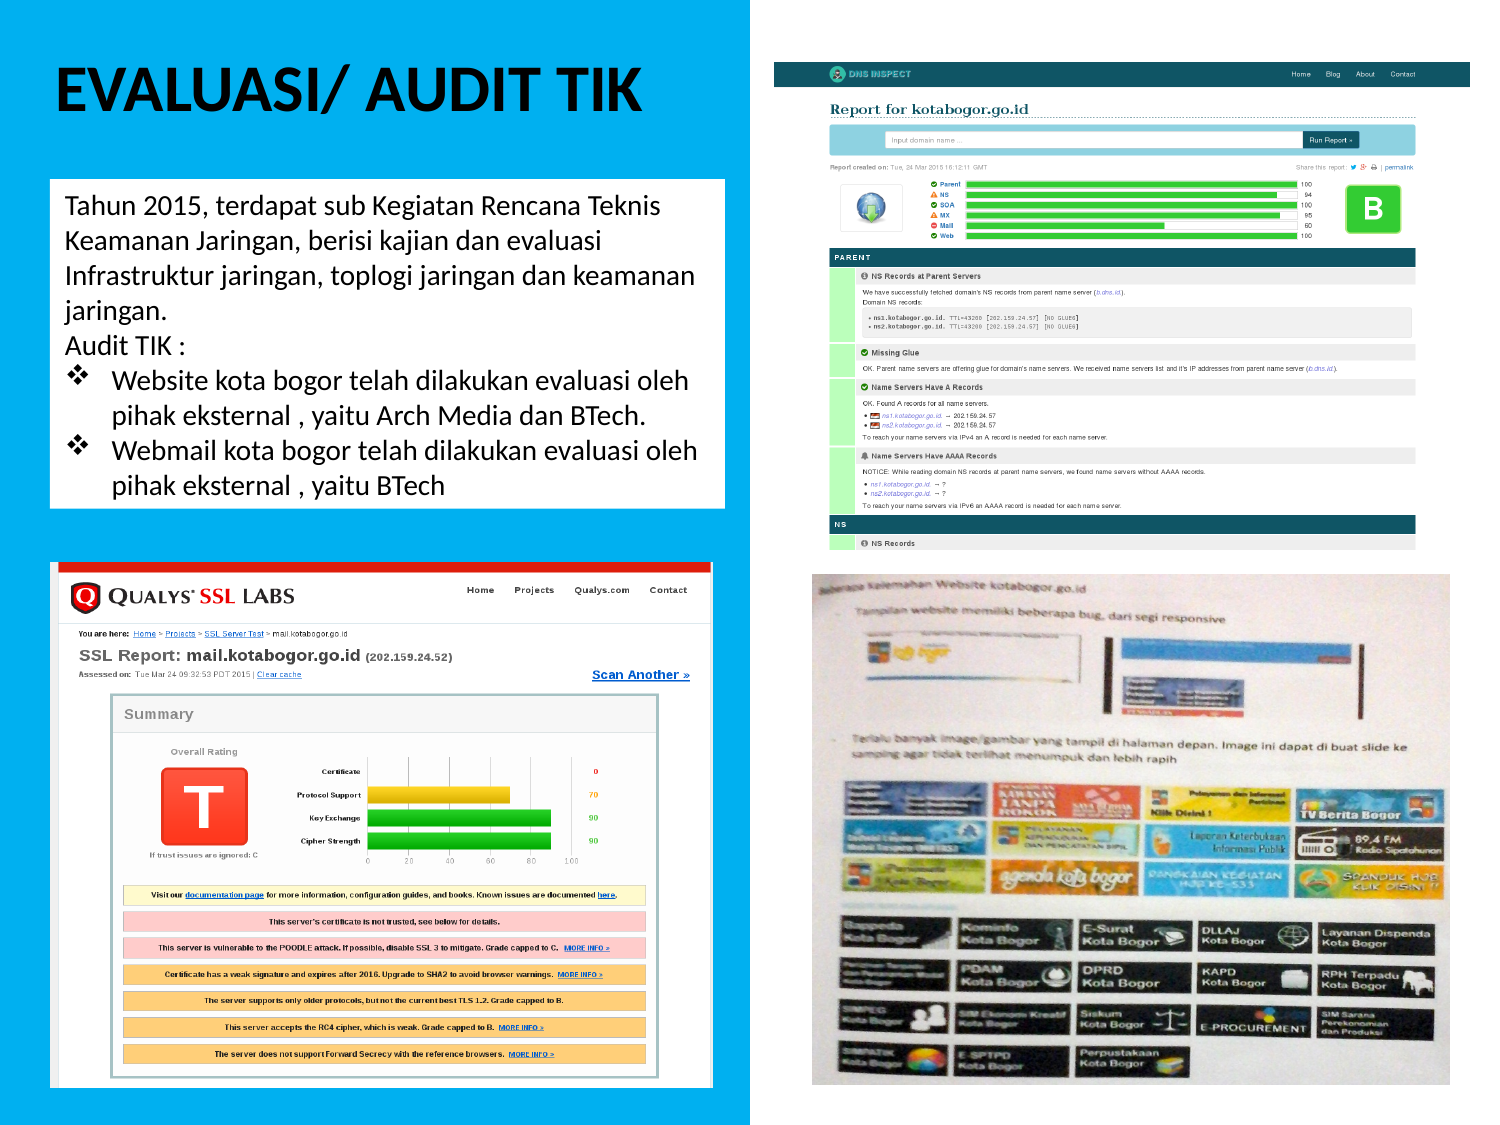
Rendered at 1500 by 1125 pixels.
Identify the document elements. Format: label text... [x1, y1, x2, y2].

text_box Tahun 2015, terdapat sub Kegiatan Rencana Teknis Keamanan Jaringan, berisi kajian dan evaluasi Infrastruktur jaringan, toplogi jaringan dan keamanan jaringan. Audit TIK : Website kota bogor telah dilakukan evaluasi oleh pihak eksternal , yaitu Arch Media dan BTech. Webmail kota bogor telah dilakukan evaluasi oleh pihak eksternal , yaitu BTech [49, 179, 725, 509]
text_box EVALUASI/ AUDIT TIK [40, 37, 659, 133]
text_box [0, 0, 752, 1125]
picture [812, 574, 1451, 1086]
picture [774, 62, 1471, 551]
picture [51, 563, 712, 1087]
